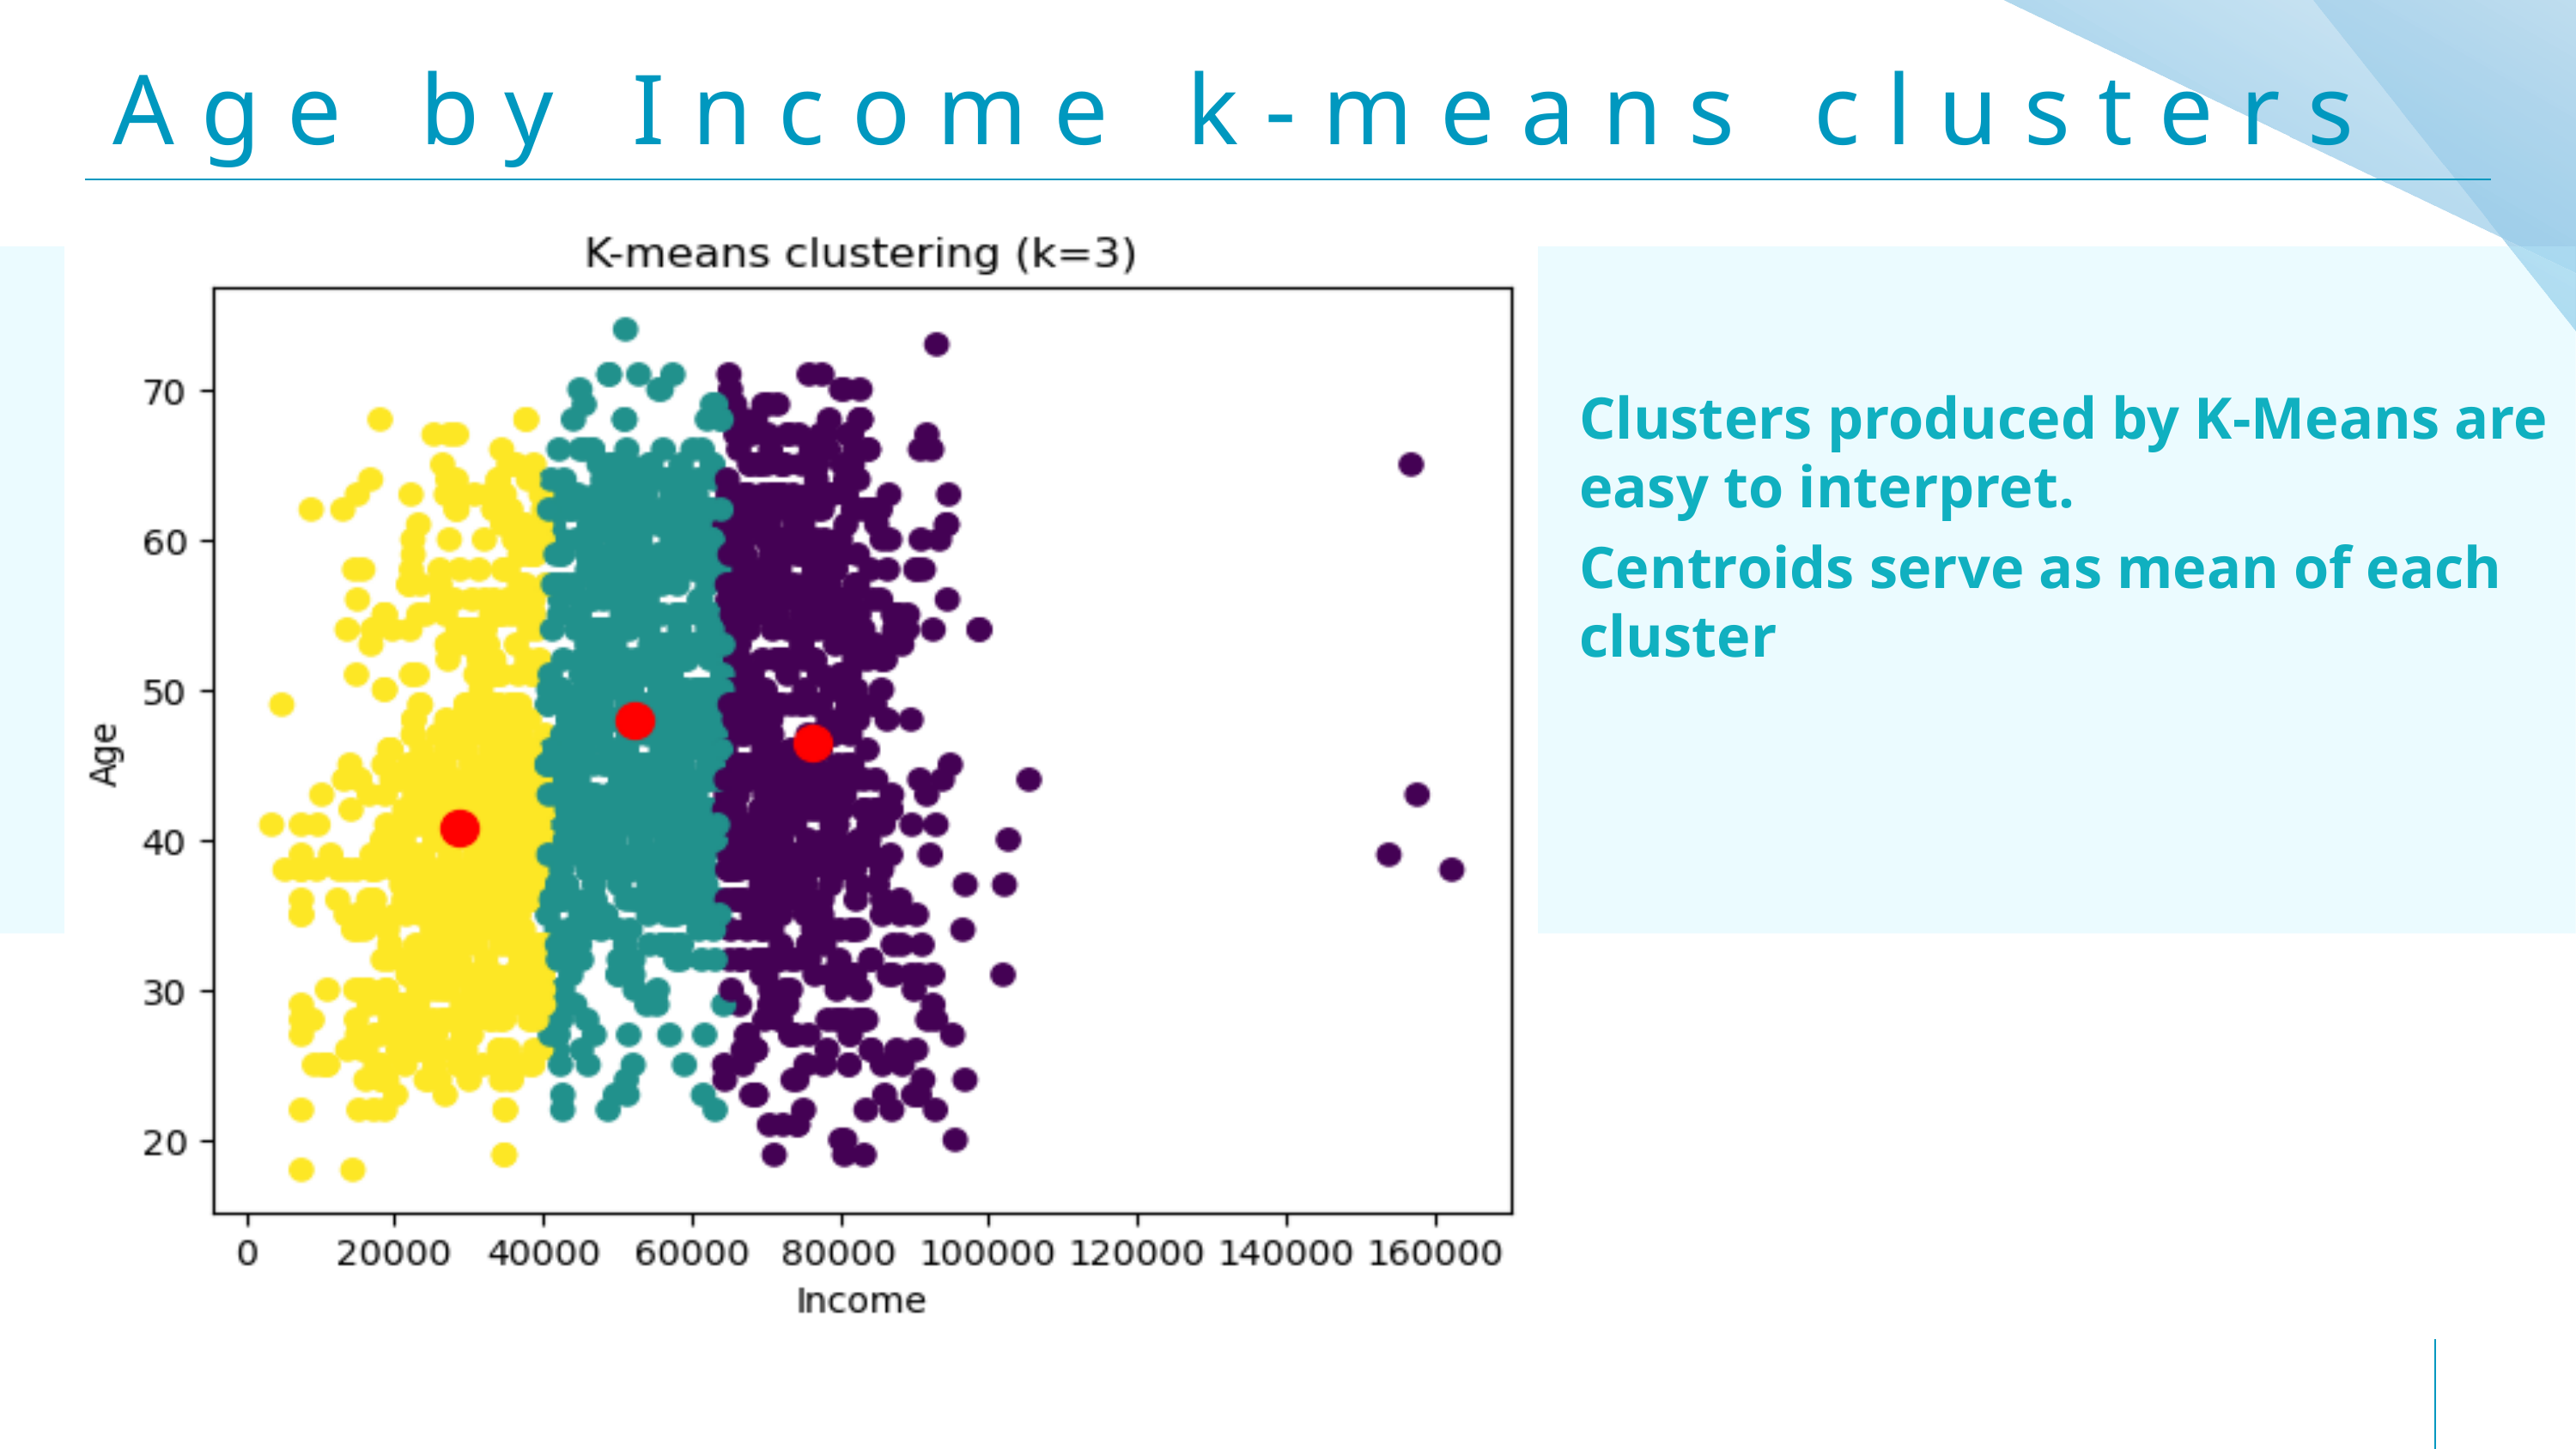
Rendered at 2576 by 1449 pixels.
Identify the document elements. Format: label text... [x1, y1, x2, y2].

text_box Clusters produced by K-Means are easy to interpret. Centroids serve as mean of each cluster [1566, 375, 2562, 820]
title Age by Income k-means clusters [89, 27, 2448, 186]
picture [64, 213, 1538, 1346]
